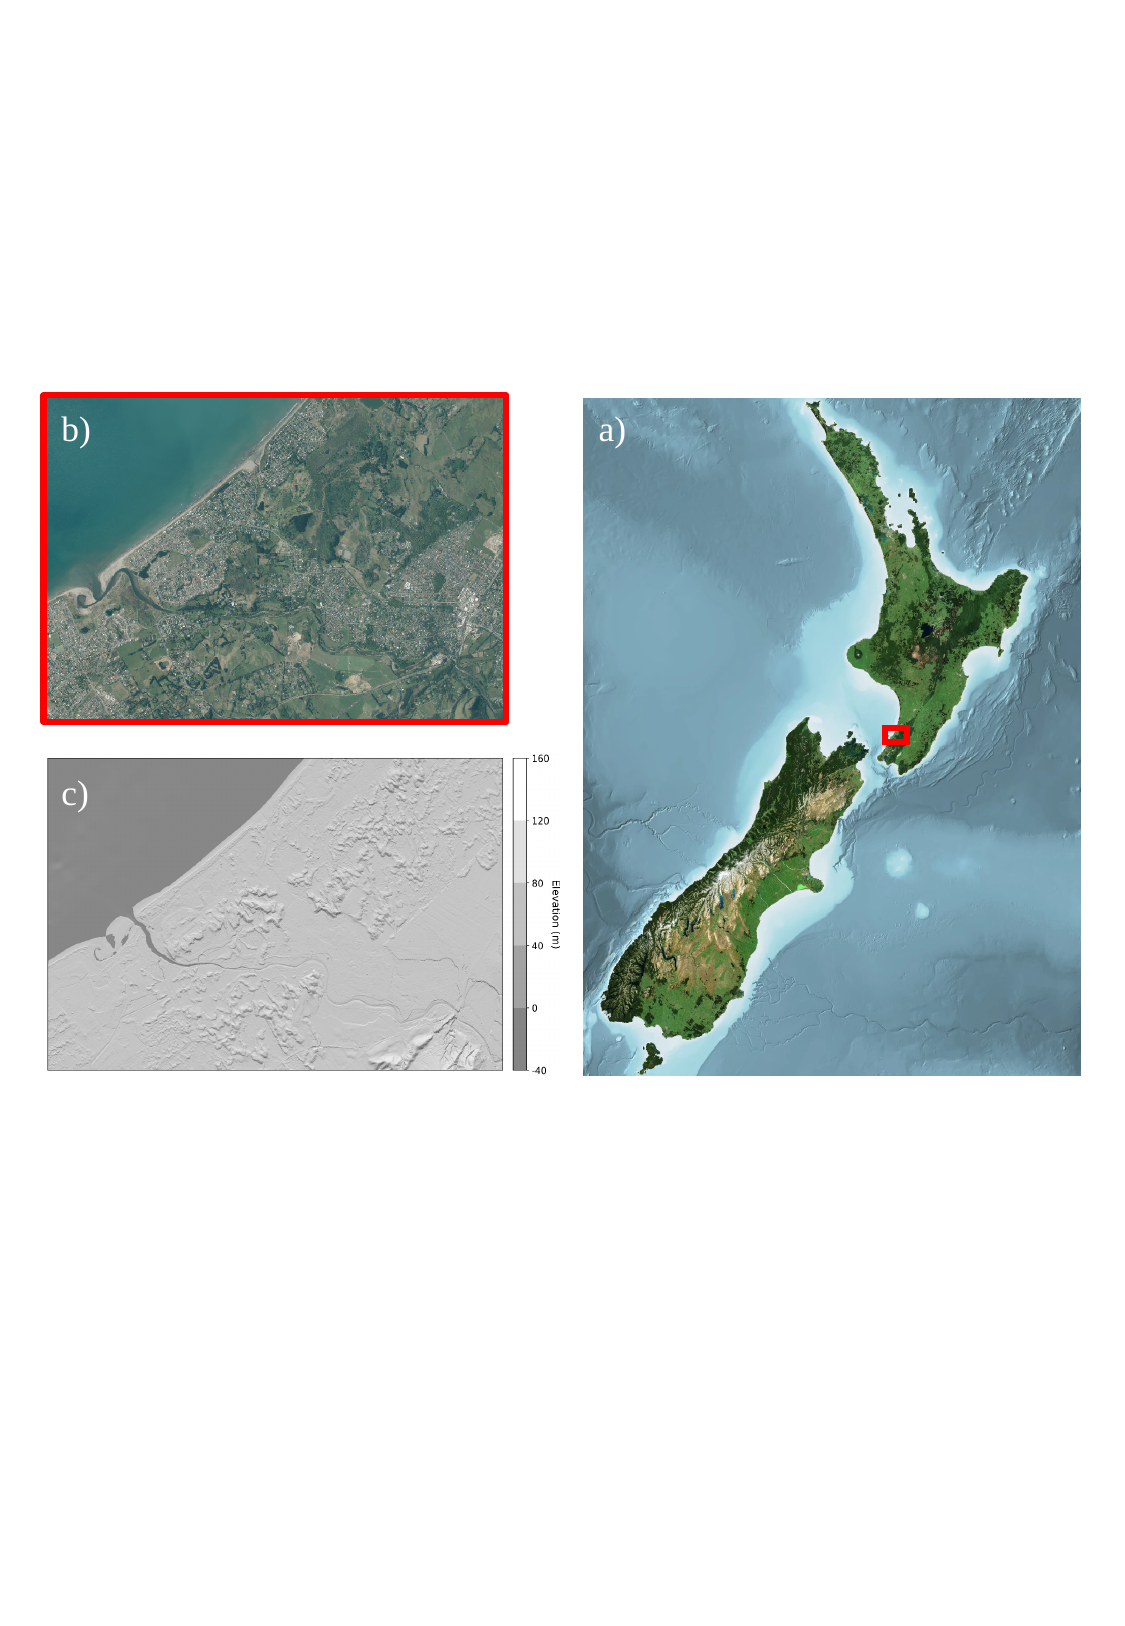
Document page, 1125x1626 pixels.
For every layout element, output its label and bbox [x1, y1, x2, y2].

picture [583, 398, 1081, 1076]
picture [46, 398, 504, 719]
picture [46, 753, 563, 1076]
